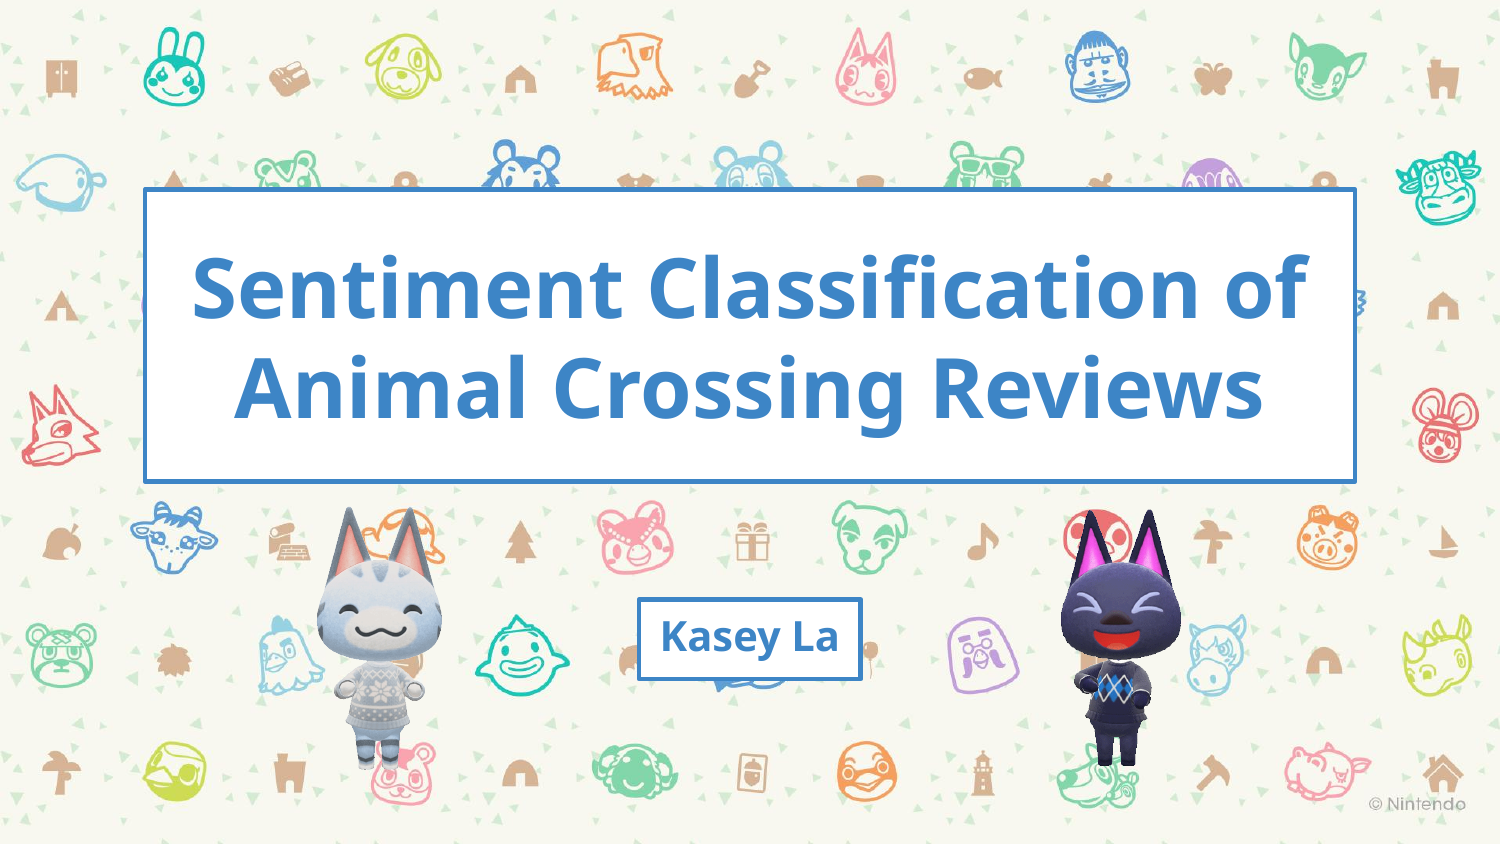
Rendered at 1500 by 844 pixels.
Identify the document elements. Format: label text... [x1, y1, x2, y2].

subtitle Kasey La [639, 599, 861, 680]
picture [0, 0, 1500, 844]
title Sentiment Classification of Animal Crossing Reviews [144, 189, 1356, 482]
